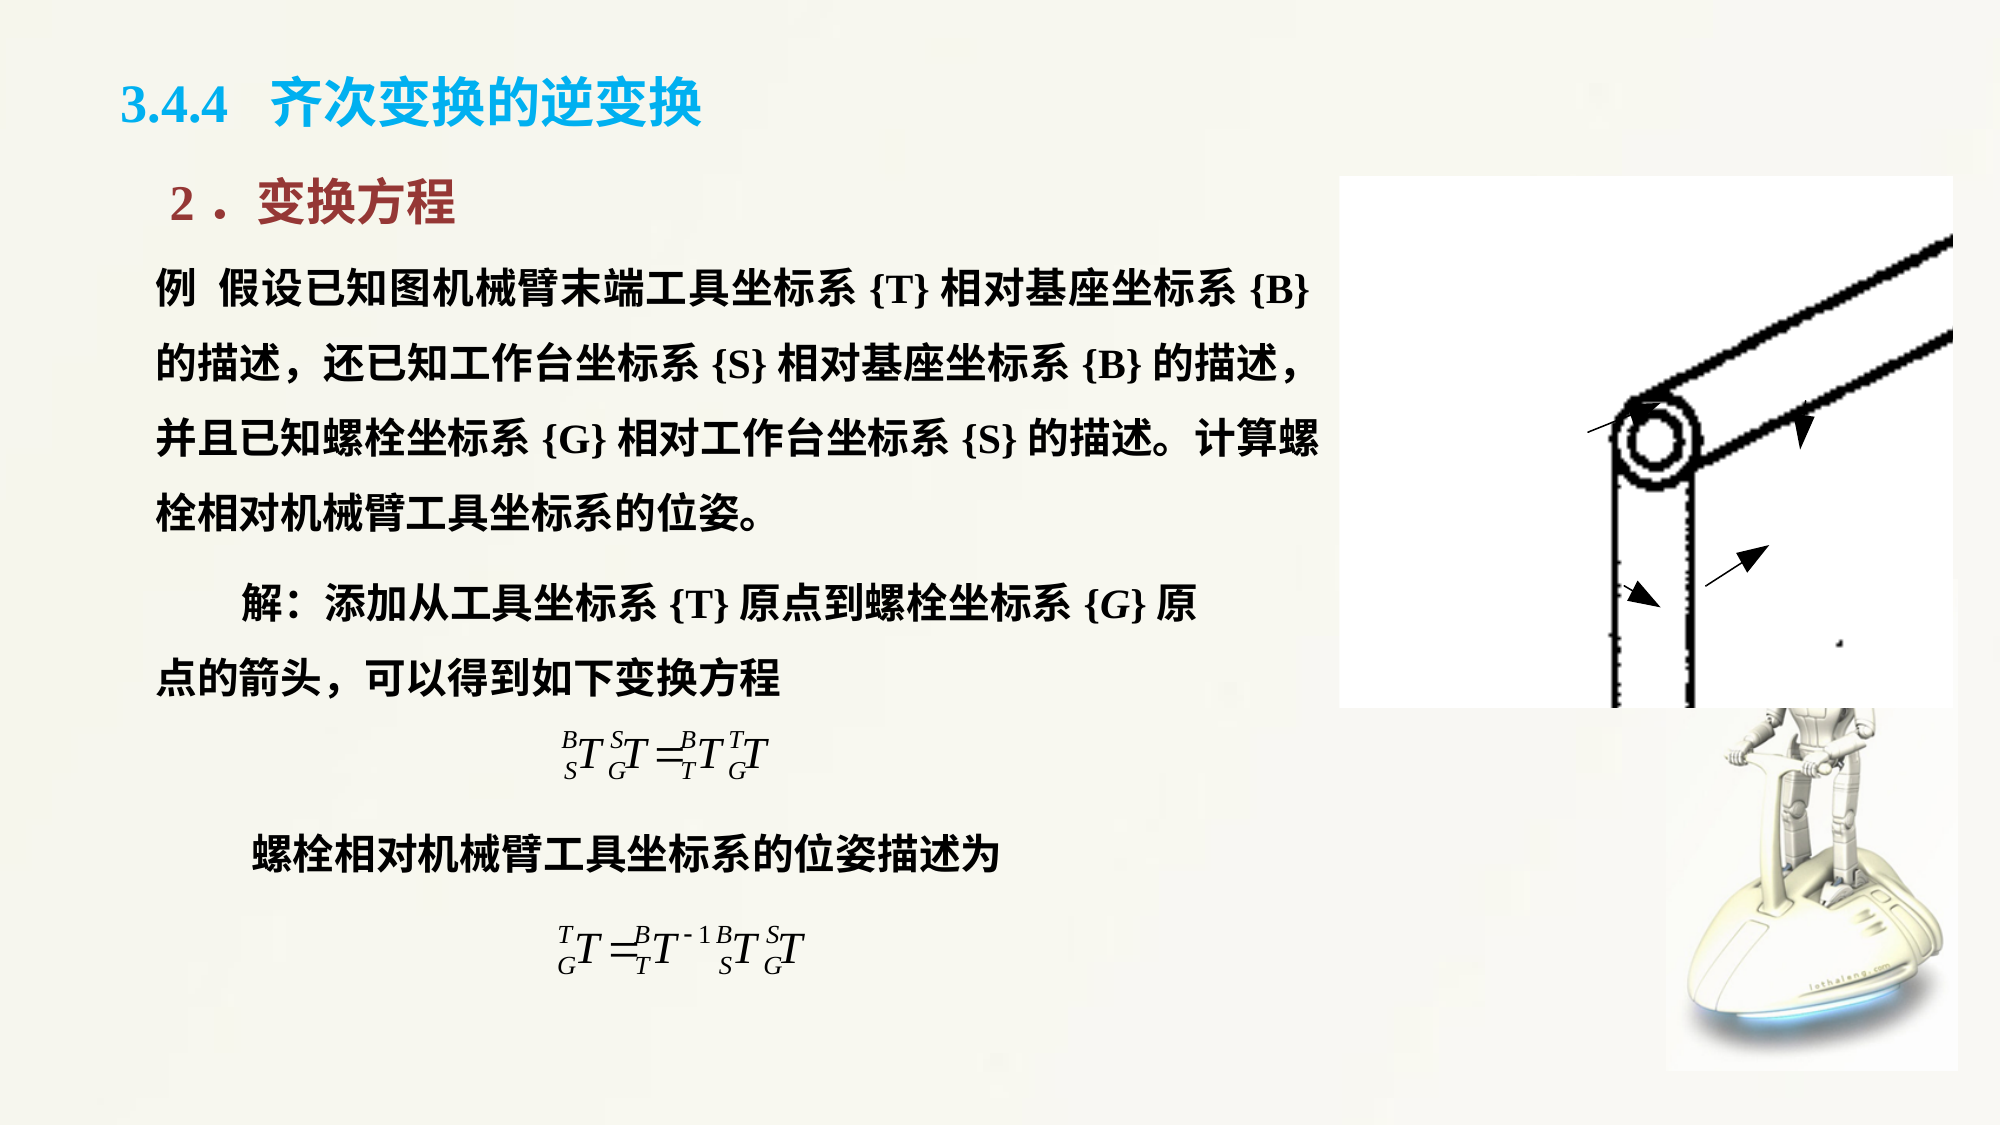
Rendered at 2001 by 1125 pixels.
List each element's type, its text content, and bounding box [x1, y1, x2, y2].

text_box 2．变换方程 [154, 163, 472, 239]
picture [0, 0, 2000, 1125]
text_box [1327, 163, 1965, 721]
text_box 3.4.4 齐次变换的逆变换 [105, 61, 719, 141]
text_box 解：添加从工具坐标系{T}原点到螺栓坐标系{G}原点的箭头，可以得到如下变换方程 [140, 544, 1227, 710]
text_box 螺栓相对机械臂工具坐标系的位姿描述为 [236, 820, 1018, 886]
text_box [553, 720, 779, 791]
text_box 例 假设已知图机械臂末端工具坐标系{T}相对基座坐标系{B}的描述，还已知工作台坐标系{S}相对基座坐标系{B}的描述，并且已知螺栓坐标系{G}相对工作台坐标系{S}的描述。计算螺栓相对机械臂工具坐标系的位姿。 [140, 228, 1322, 544]
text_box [550, 914, 817, 986]
